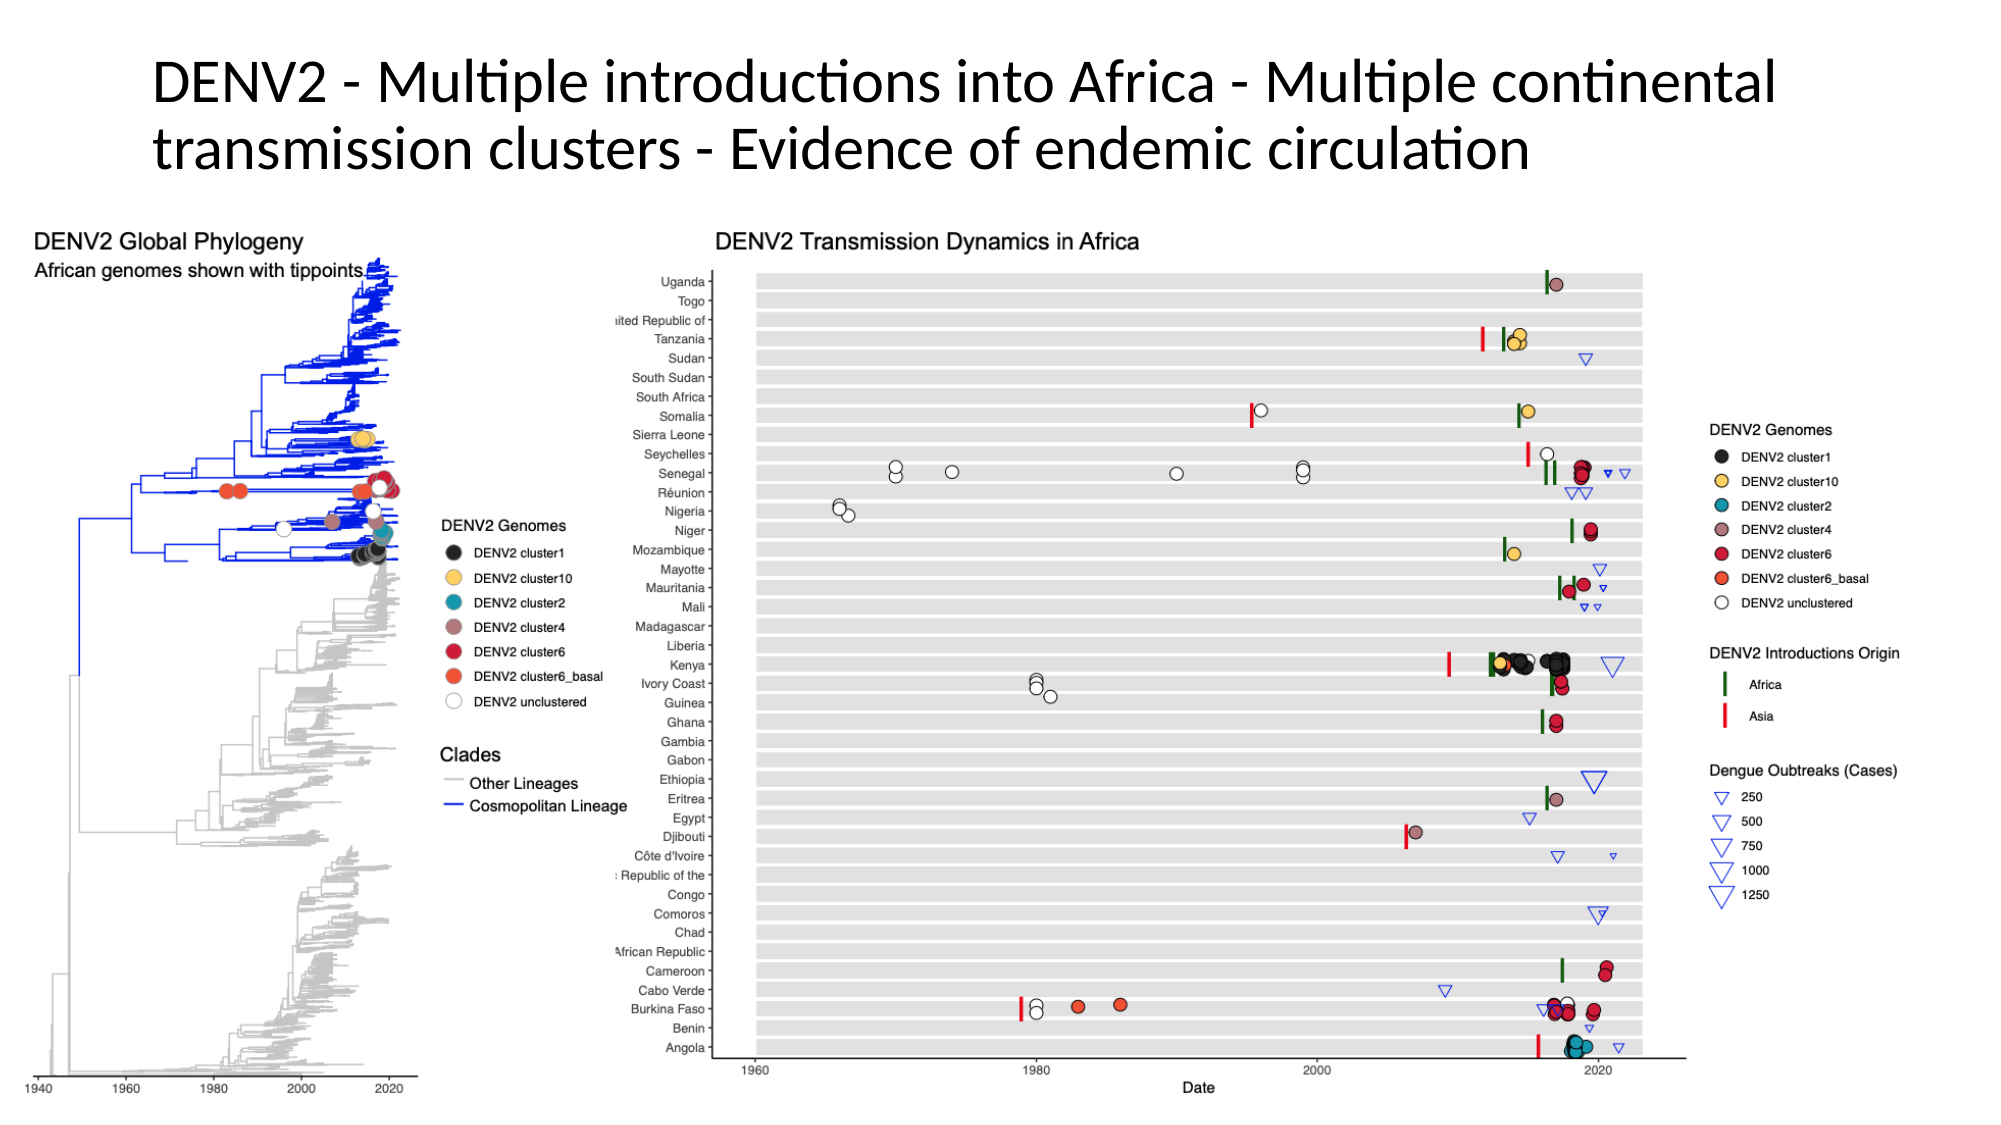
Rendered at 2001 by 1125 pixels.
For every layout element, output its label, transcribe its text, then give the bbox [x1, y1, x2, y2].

title DENV2 - Multiple introductions into Africa - Multiple continental transmission clusters - Evidence of endemic circulation [137, 7, 1863, 223]
picture [24, 224, 1909, 1101]
